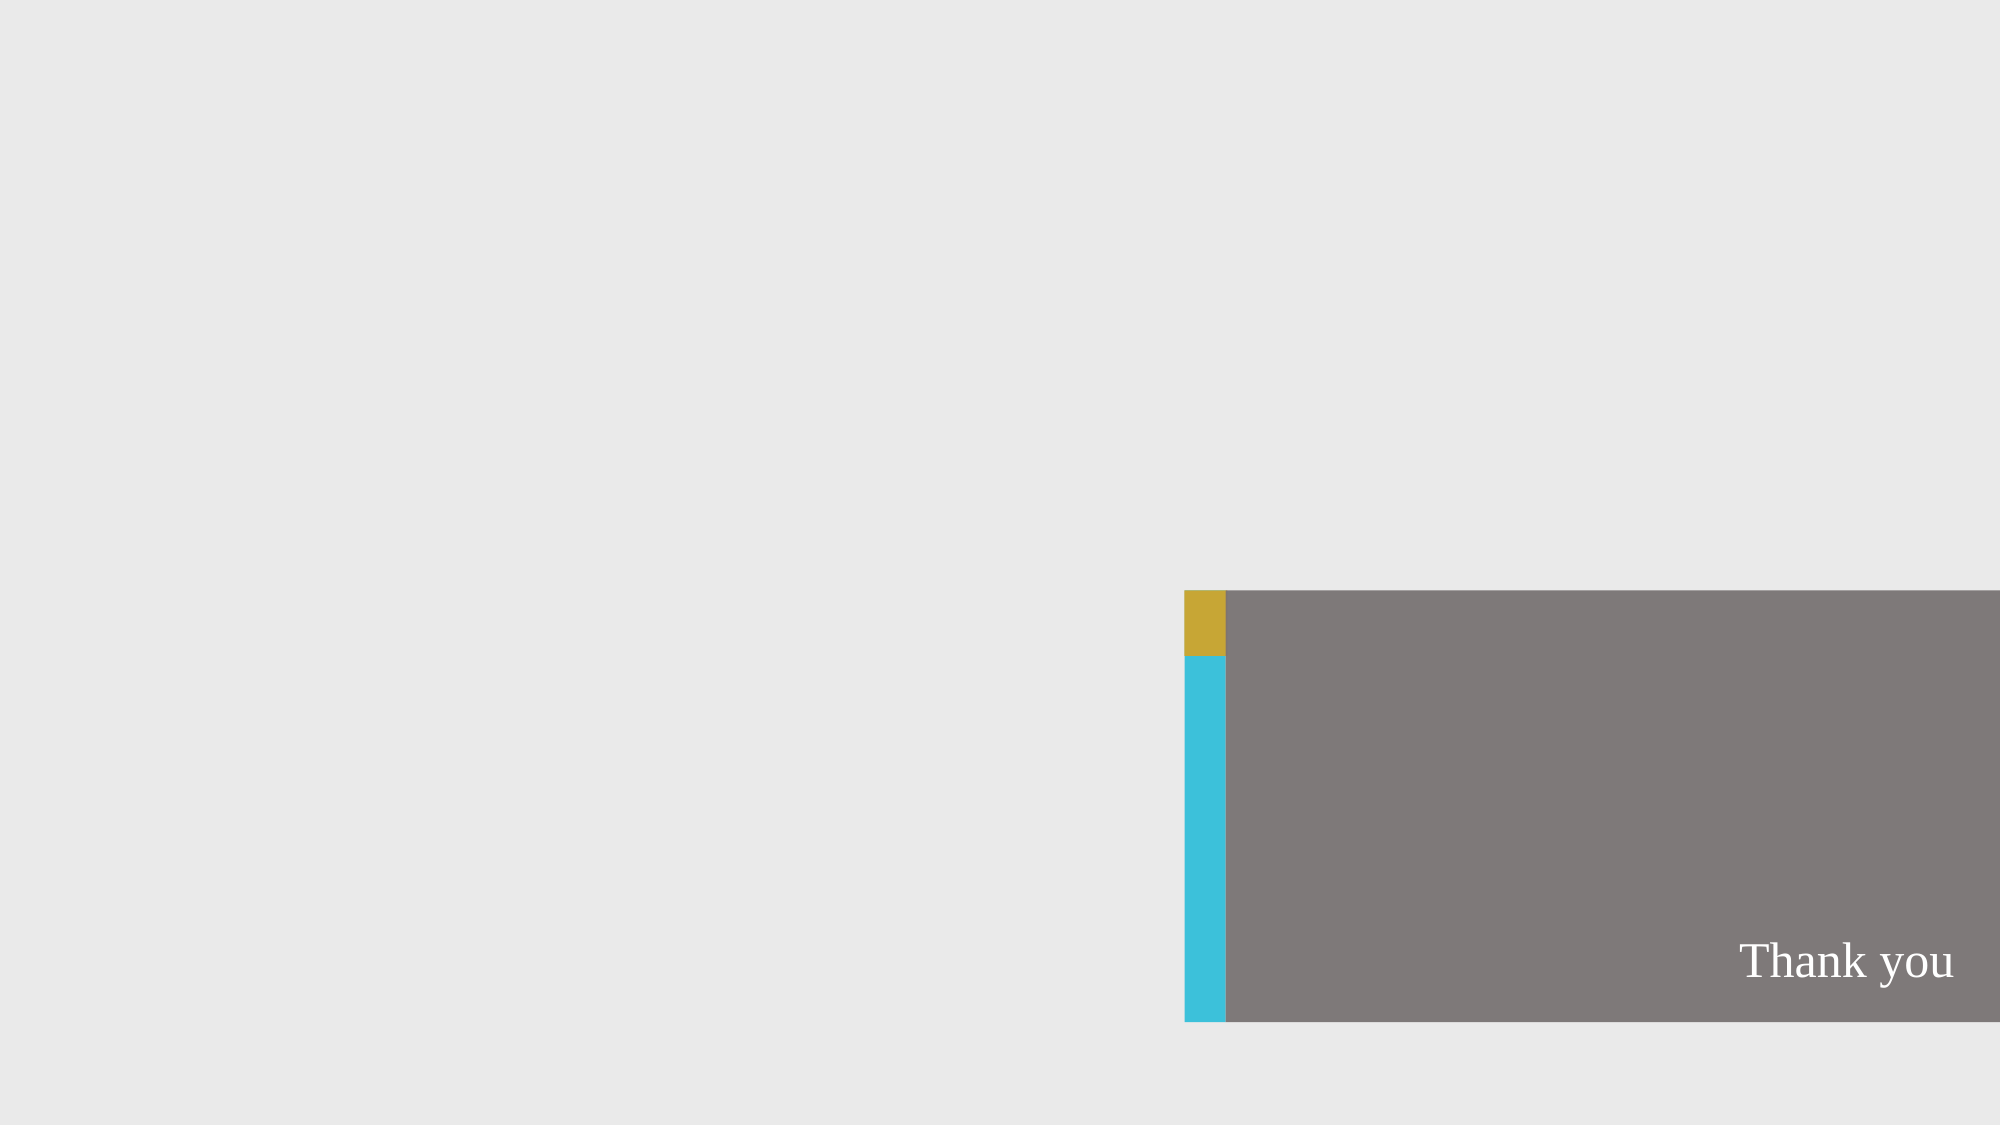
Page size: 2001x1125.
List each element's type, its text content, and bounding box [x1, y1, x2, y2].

text_box Thank you [1724, 920, 2000, 996]
text_box [1183, 657, 1225, 1023]
text_box [1225, 589, 2000, 1023]
text_box [1183, 589, 1225, 657]
